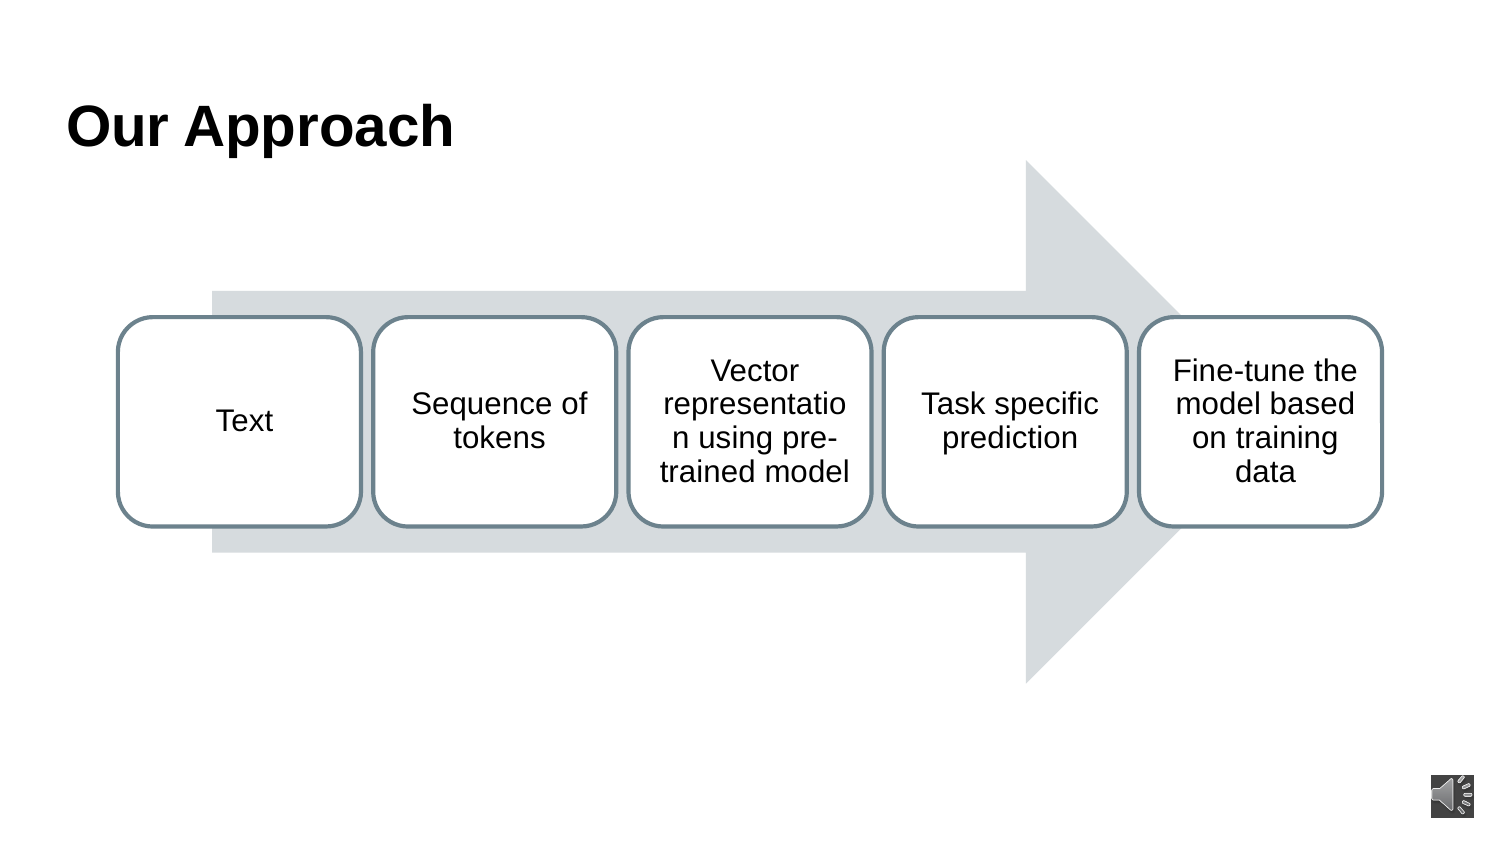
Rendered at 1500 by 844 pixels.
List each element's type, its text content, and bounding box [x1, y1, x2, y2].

slide_number 4 [1389, 764, 1480, 830]
picture [1430, 773, 1476, 819]
title Our Approach [51, 72, 1449, 167]
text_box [117, 159, 1383, 684]
